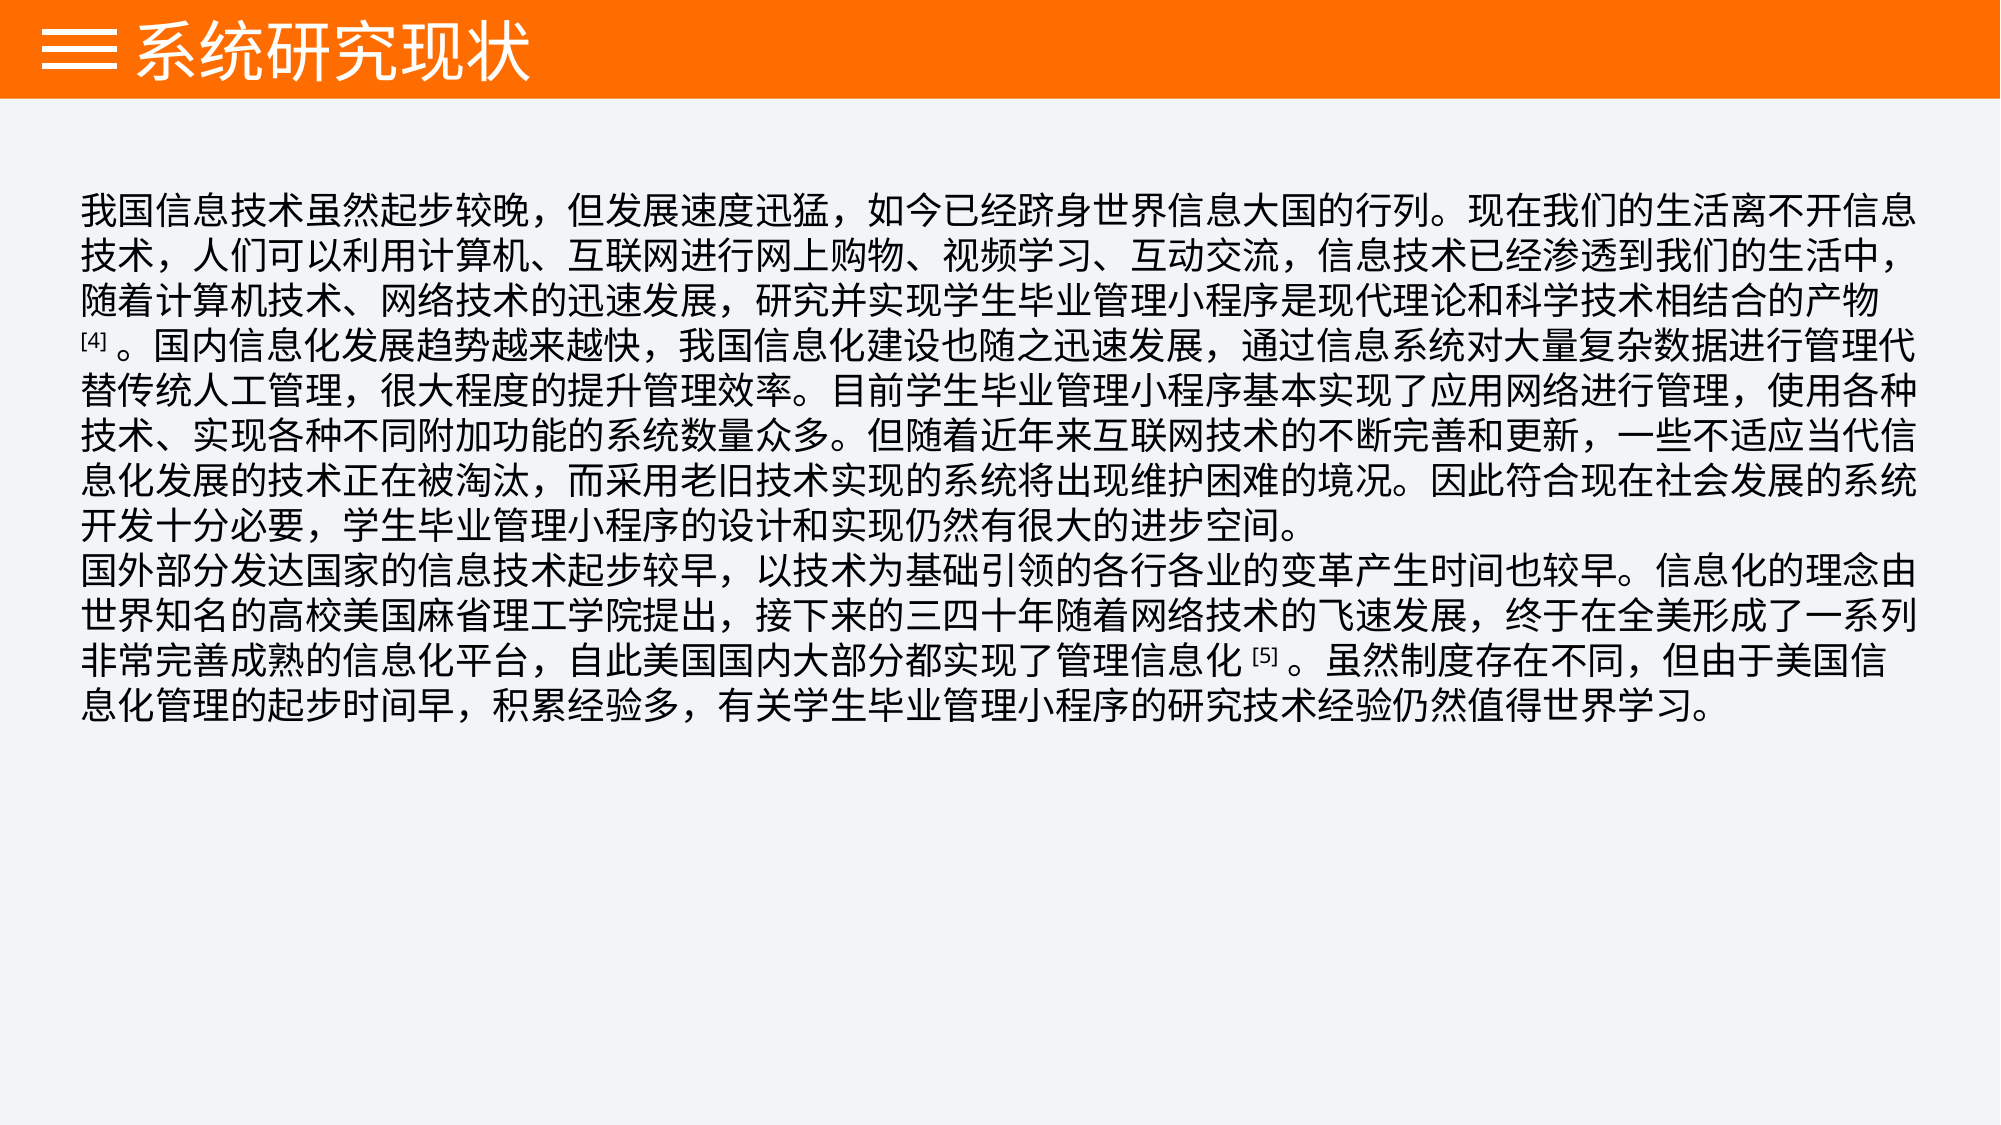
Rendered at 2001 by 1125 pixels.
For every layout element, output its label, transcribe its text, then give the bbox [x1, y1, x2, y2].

text_box 我国信息技术虽然起步较晚，但发展速度迅猛，如今已经跻身世界信息大国的行列。现在我们的生活离不开信息技术，人们可以利用计算机、互联网进行网上购物、视频学习、互动交流，信息技术已经渗透到我们的生活中，随着计算机技术、网络技术的迅速发展，研究并实现学生毕业管理小程序是现代理论和科学技术相结合的产物[4]。国内信息化发展趋势越来越快，我国信息化建设也随之迅速发展，通过信息系统对大量复杂数据进行管理代替传统人工管理，很大程度的提升管理效率。目前学生毕业管理小程序基本实现了应用网络进行管理，使用各种技术、实现各种不同附加功能的系统数量众多。但随着近年来互联网技术的不断完善和更新，一些不适应当代信息化发展的技术正在被淘汰，而采用老旧技术实现的系统将出现维护困难的境况。因此符合现在社会发展的系统开发十分必要，学生毕业管理小程序的设计和实现仍然有很大的进步空间。 国外部分发达国家的信息技术起步较早，以技术为基础引领的各行各业的变革产生时间也较早。信息化的理念由世界知名的高校美国麻省理工学院提出，接下来的三四十年随着网络技术的飞速发展，终于在全美形成了一系列非常完善成熟的信息化平台，自此美国国内大部分都实现了管理信息化[5]。虽然制度存在不同，但由于美国信息化管理的起步时间早，积累经验多，有关学生毕业管理小程序的研究技术经验仍然值得世界学习。 [65, 179, 1935, 735]
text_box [42, 32, 118, 67]
text_box [0, 0, 2000, 100]
text_box 系统研究现状 [117, 2, 1109, 98]
